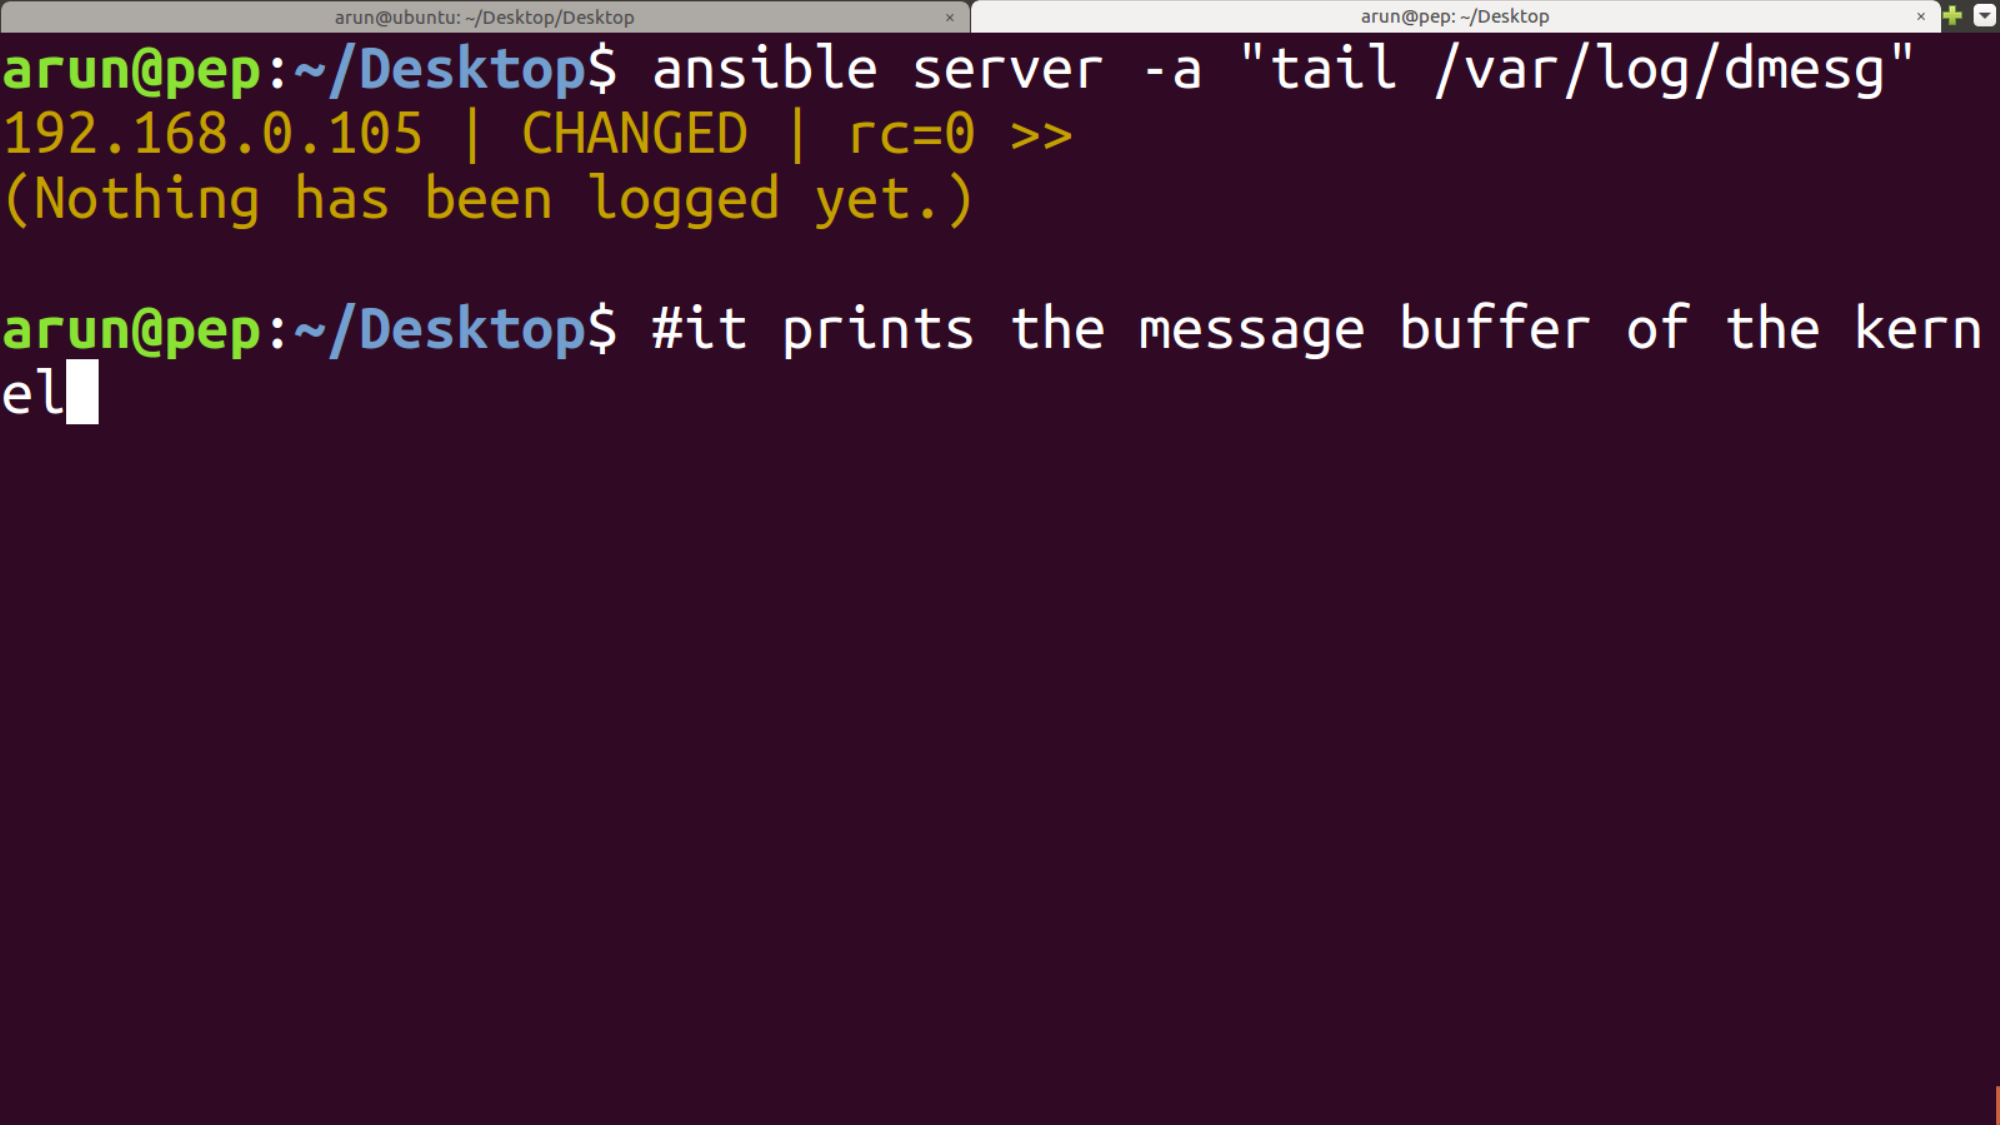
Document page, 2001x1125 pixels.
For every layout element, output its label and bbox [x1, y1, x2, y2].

list [0, 0, 2000, 1125]
